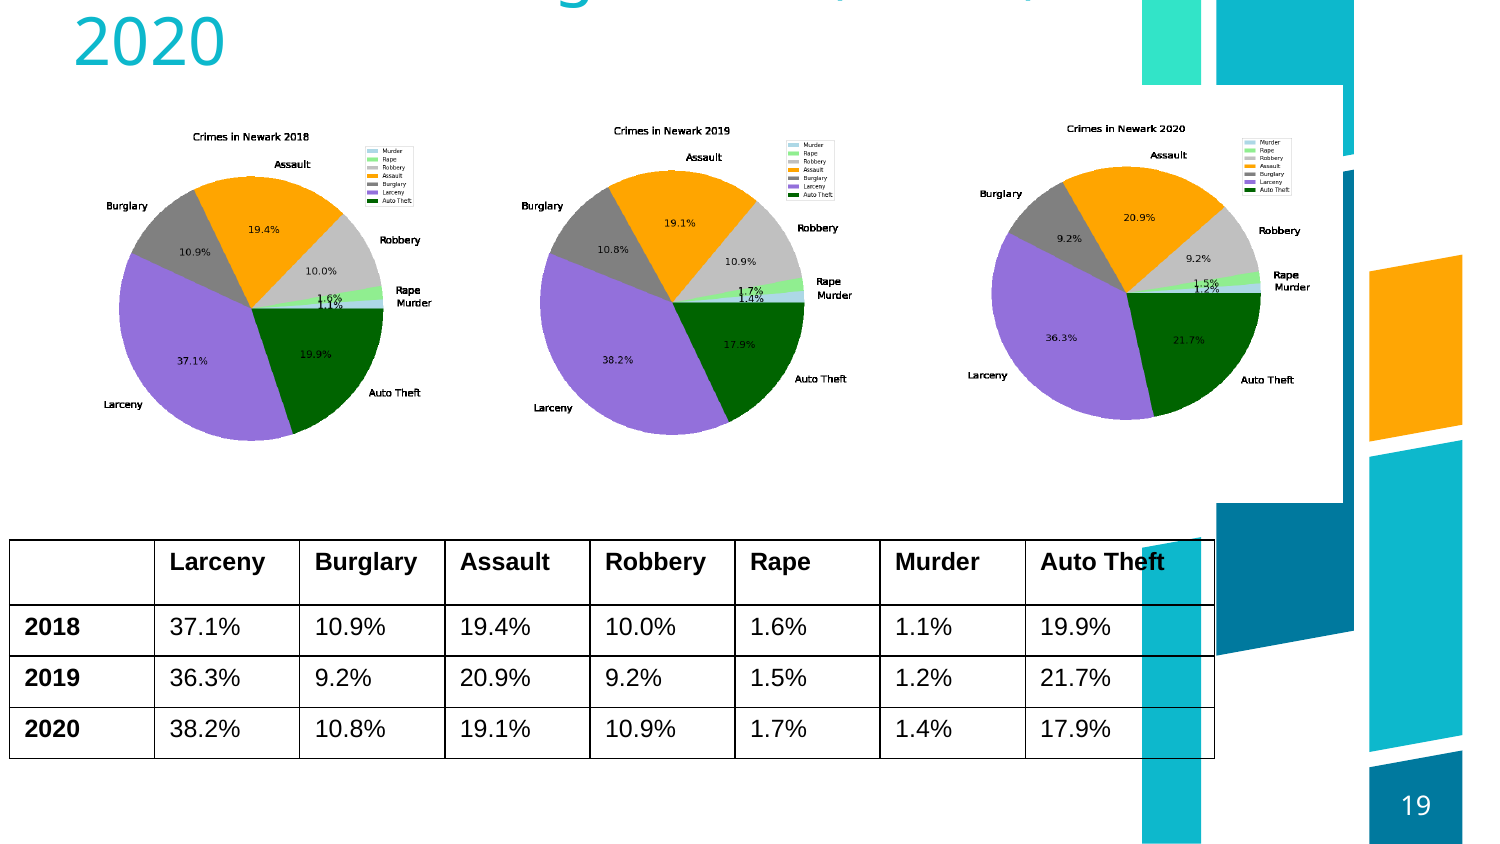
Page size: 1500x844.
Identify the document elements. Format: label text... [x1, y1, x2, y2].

table_header Rape [736, 541, 879, 604]
table_cell 2018 [10, 606, 154, 655]
picture [898, 84, 1344, 503]
table_cell 9.2% [591, 657, 734, 707]
table_cell 10.9% [591, 708, 734, 758]
table_header Burglary [300, 541, 444, 604]
table_header Assault [446, 541, 589, 604]
table_cell 1.2% [881, 657, 1025, 707]
table_cell 17.9% [1026, 708, 1214, 758]
table_cell 20.9% [446, 657, 589, 707]
table_cell 38.2% [155, 708, 299, 758]
table_cell 19.9% [1026, 606, 1214, 655]
table_cell 19.1% [446, 708, 589, 758]
table_cell 9.2% [300, 657, 444, 707]
table_cell 19.4% [446, 606, 589, 655]
table_header Robbery [591, 541, 734, 604]
table_cell 1.5% [736, 657, 879, 707]
table_cell 1.4% [881, 708, 1025, 758]
table_cell 1.1% [881, 606, 1025, 655]
table_cell 37.1% [155, 606, 299, 655]
table_cell 10.0% [591, 606, 734, 655]
table_header Larceny [155, 541, 299, 604]
table_cell 1.6% [736, 606, 879, 655]
title Crime Percentages 2018, 2019, 2020 [73, 14, 1076, 80]
picture [27, 84, 885, 529]
slide_number 19 [1369, 769, 1463, 844]
table_cell 36.3% [155, 657, 299, 707]
table_cell 21.7% [1026, 657, 1214, 707]
table_cell 10.8% [300, 708, 444, 758]
table_cell 10.9% [300, 606, 444, 655]
table_cell 2020 [10, 708, 154, 758]
table_header Auto Theft [1026, 541, 1214, 604]
table_header [10, 541, 154, 604]
table_cell 1.7% [736, 708, 879, 758]
table_cell 2019 [10, 657, 154, 707]
table_header Murder [881, 541, 1025, 604]
